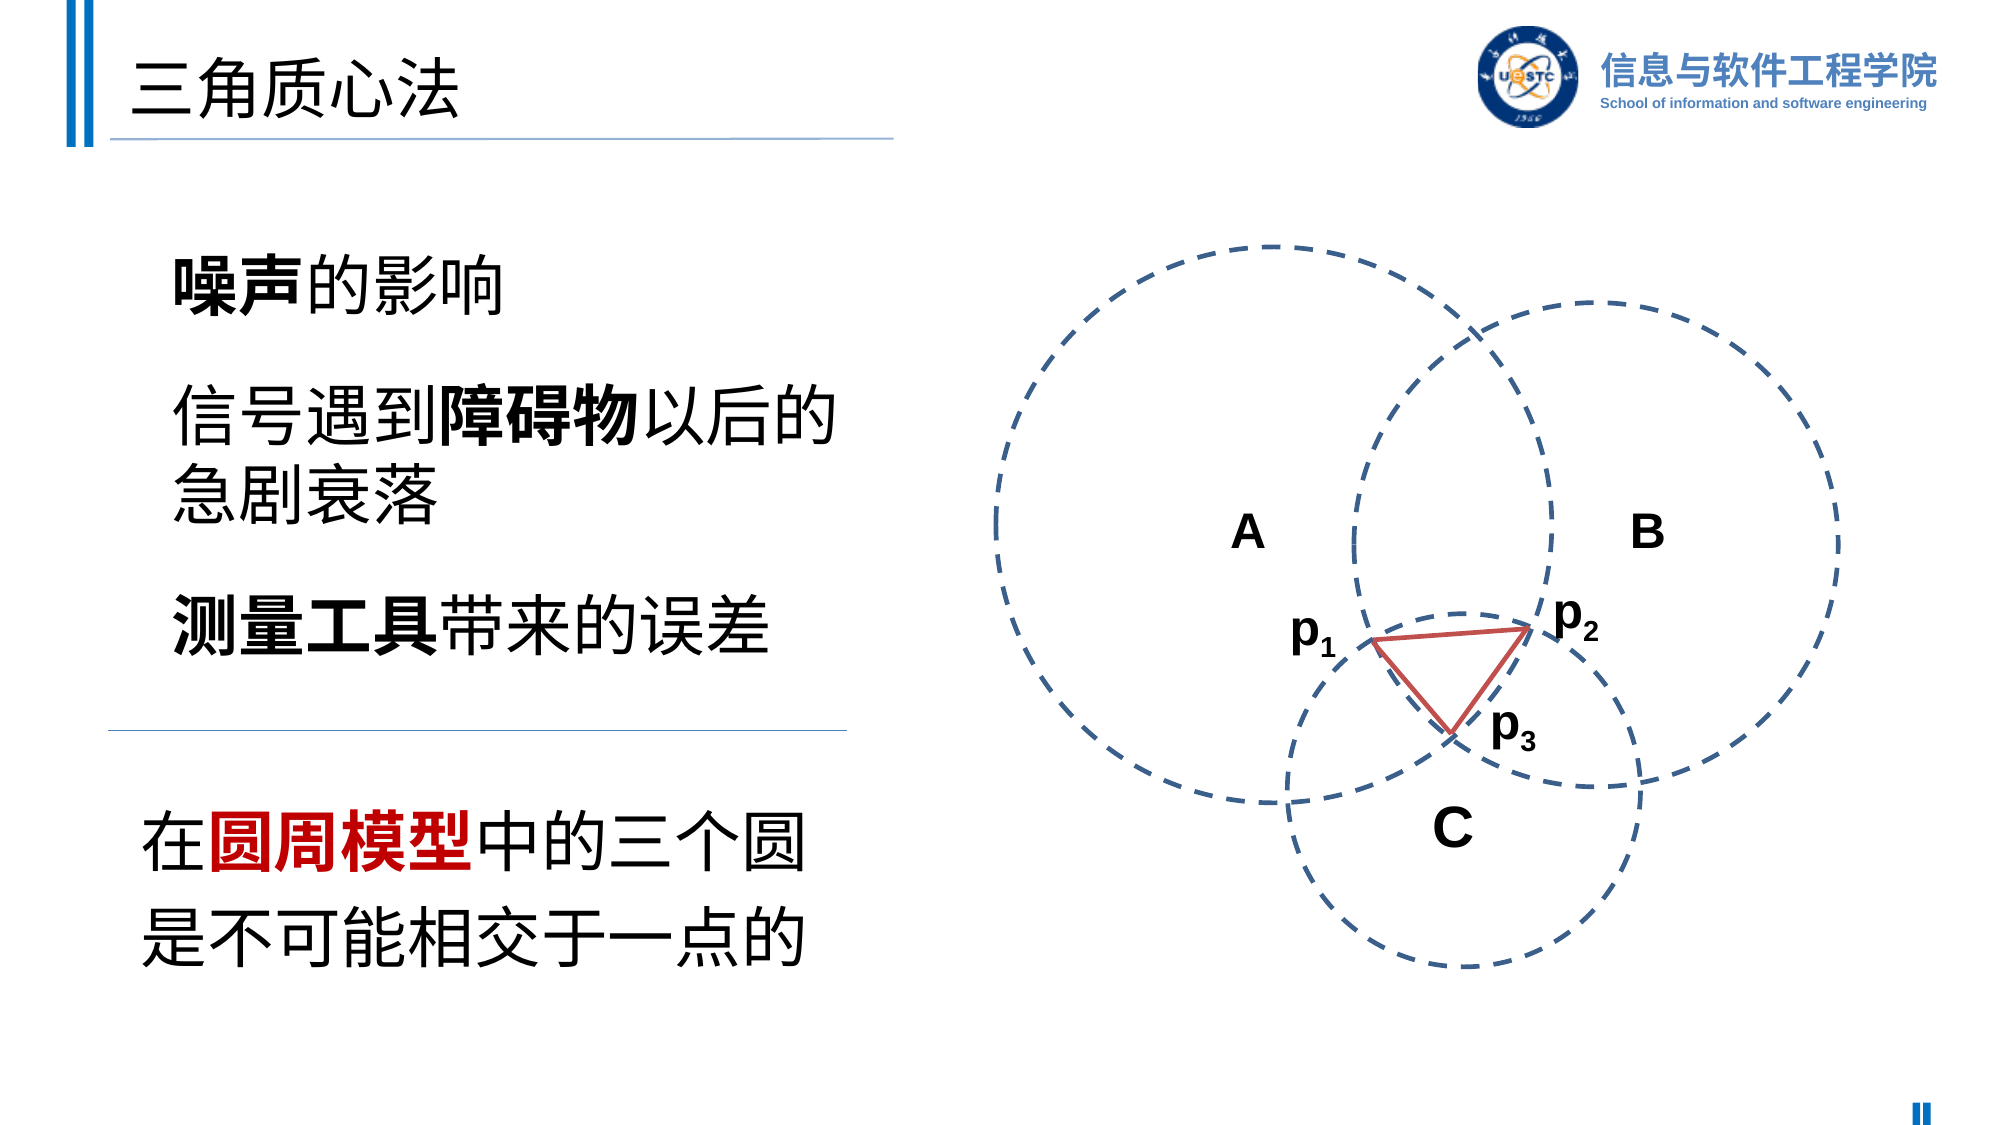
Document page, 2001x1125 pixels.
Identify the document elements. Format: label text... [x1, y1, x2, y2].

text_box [995, 246, 1839, 967]
title 三角质心法 [113, 26, 1839, 158]
text_box 在圆周模型中的三个圆是不可能相交于一点的 [125, 776, 877, 983]
text_box 噪声的影响 信号遇到障碍物以后的急剧衰落 测量工具带来的误差 [156, 235, 866, 662]
